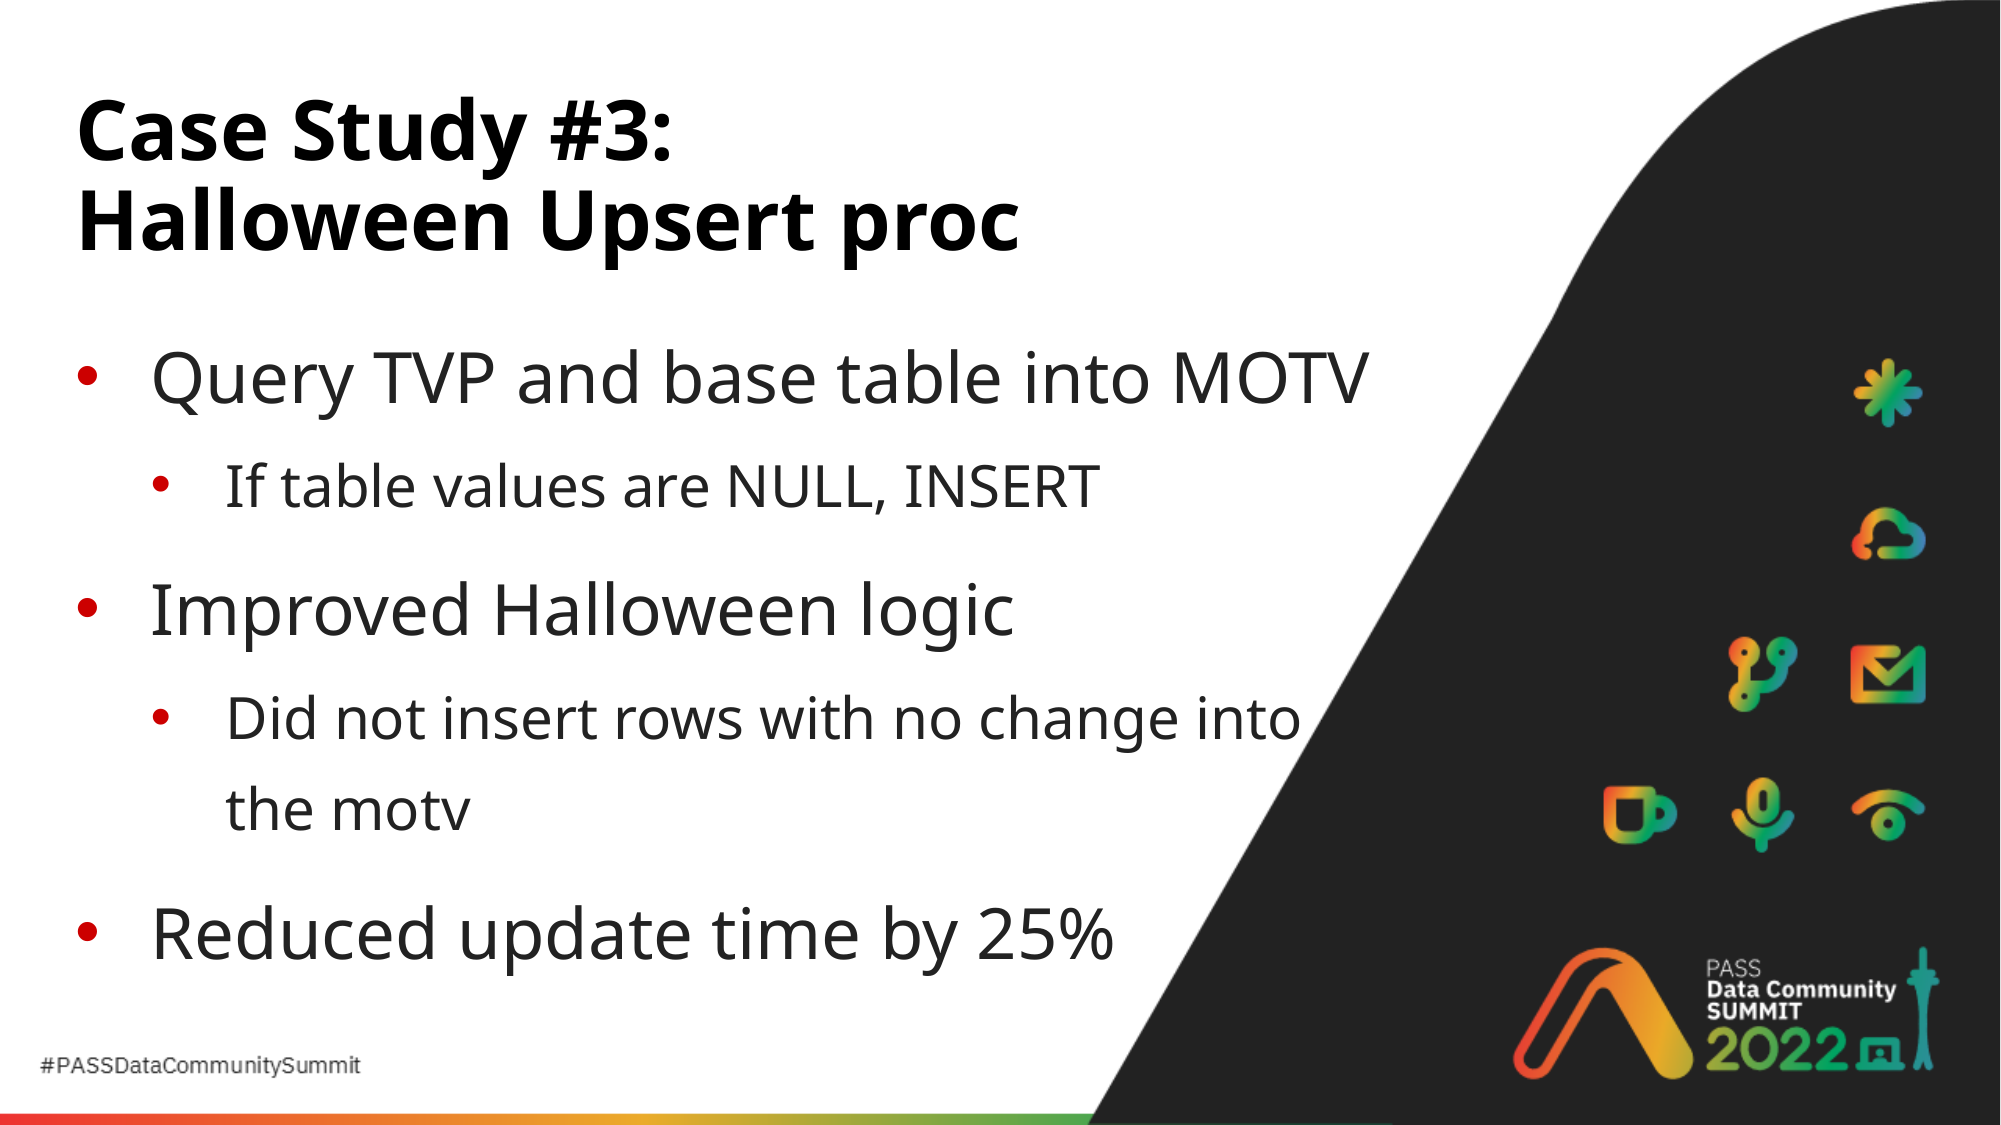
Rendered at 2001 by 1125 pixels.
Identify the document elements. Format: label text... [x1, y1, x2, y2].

list Query TVP and base table into MOTV If table values are NULL, INSERT Improved Halloween logic Did not insert rows with no change into the motv Reduced update time by 25% [60, 299, 1400, 1014]
title Case Study #3: Halloween Upsert proc [60, 80, 1606, 299]
picture [0, 0, 2001, 1125]
